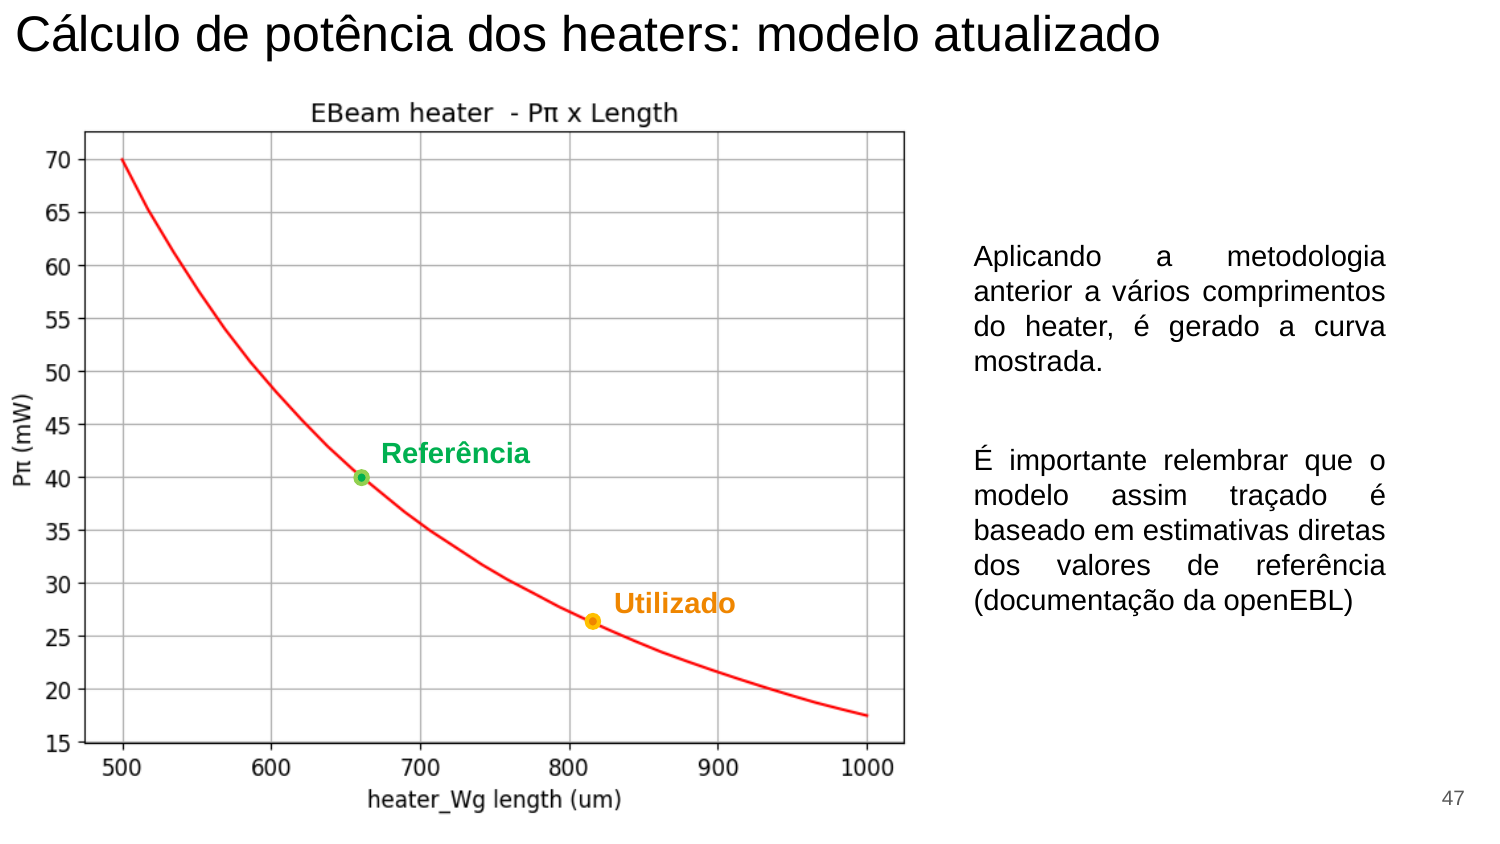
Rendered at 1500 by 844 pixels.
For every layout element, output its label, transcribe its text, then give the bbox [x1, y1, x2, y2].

slide_number 47 [1389, 764, 1480, 830]
text_box Cálculo de potência dos heaters: modelo atualizado [0, 0, 1449, 77]
picture [0, 89, 917, 825]
text_box É importante relembrar que o modelo assim traçado é baseado em estimativas diretas dos valores de referência (documentação da openEBL) [958, 433, 1401, 659]
text_box Aplicando a metodologia anterior a vários comprimentos do heater, é gerado a curva mostrada. [958, 229, 1401, 420]
